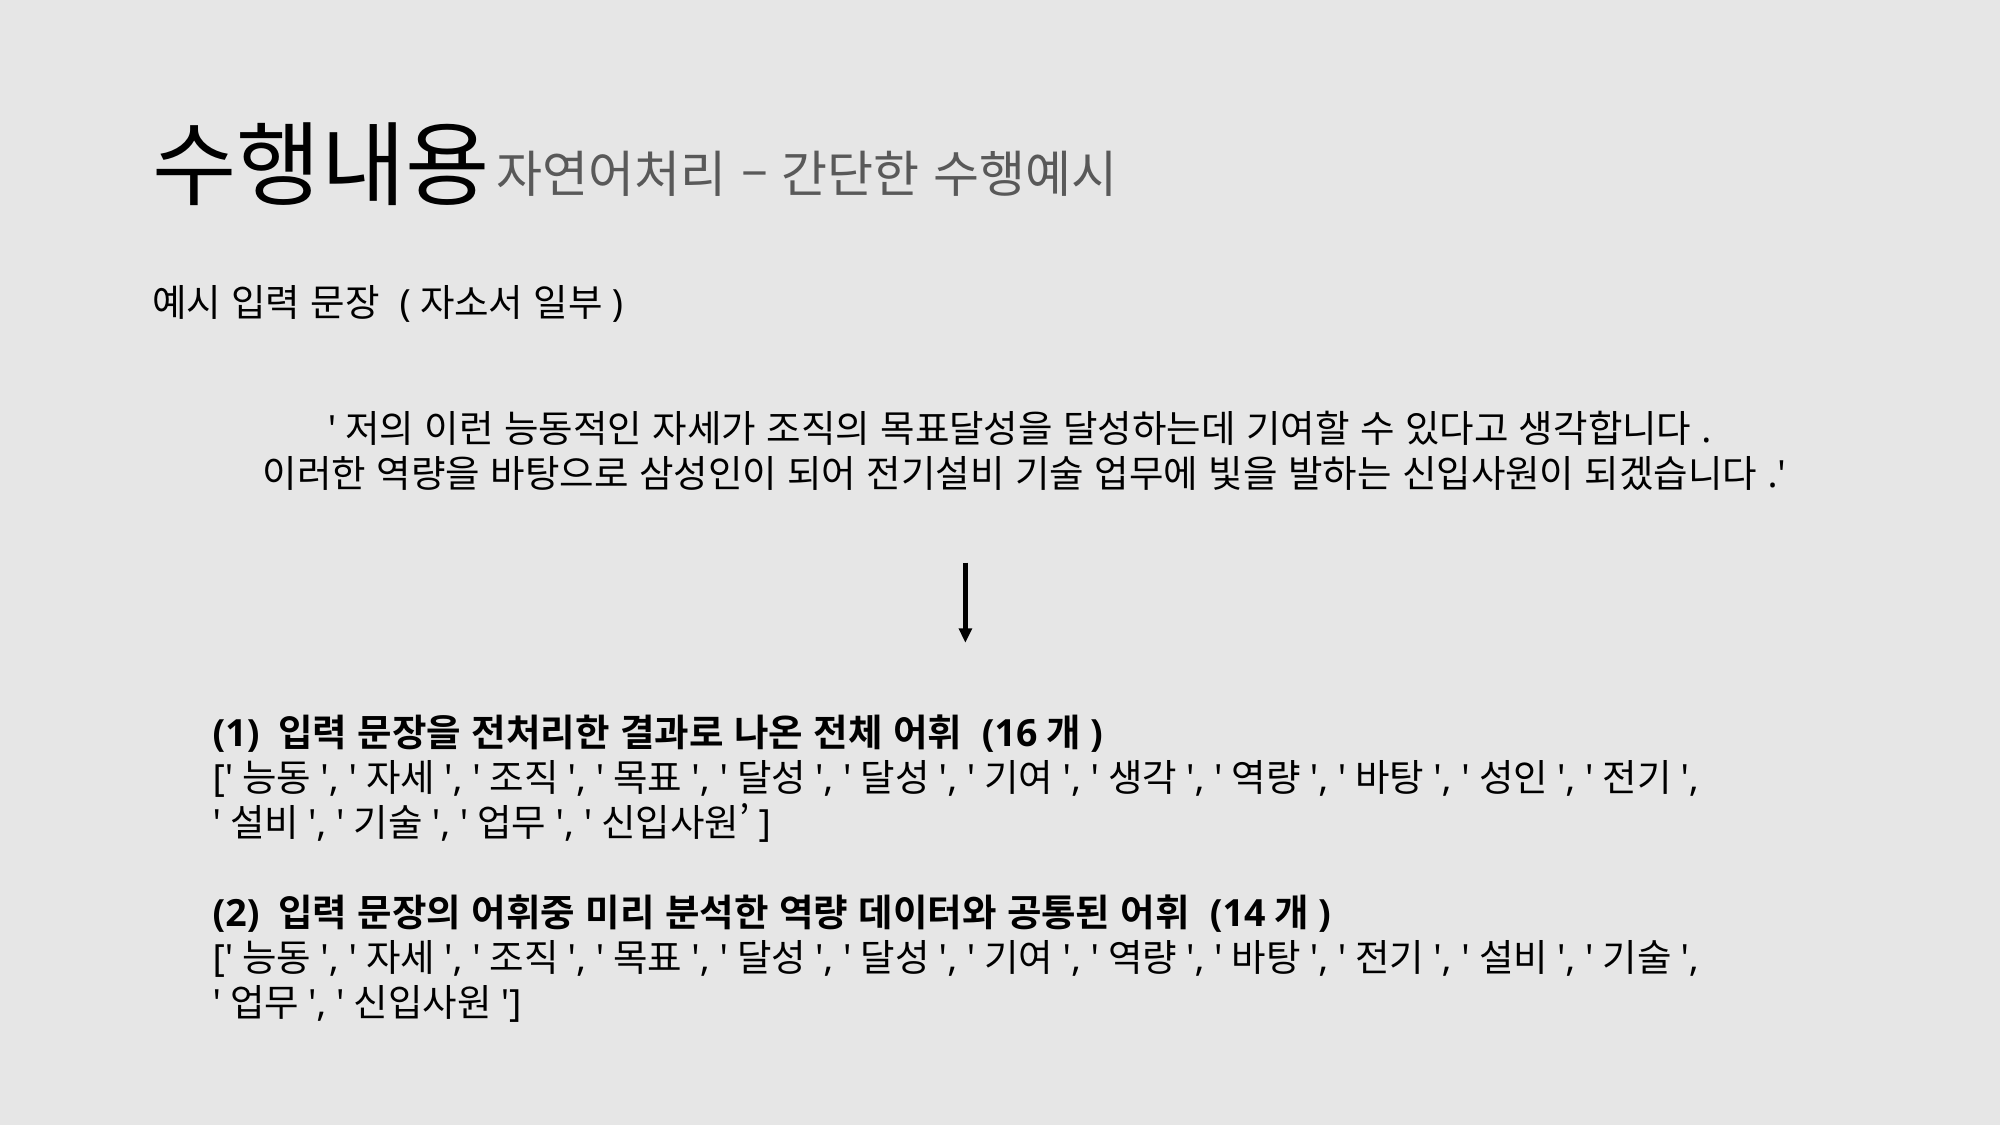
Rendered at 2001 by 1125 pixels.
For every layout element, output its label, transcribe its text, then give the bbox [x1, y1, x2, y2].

text_box '저의 이런 능동적인 자세가 조직의 목표달성을 달성하는데 기여할 수 있다고 생각합니다. 이러한 역량을 바탕으로 삼성인이 되어 전기설비 기술 업무에 빛을 발하는 신입사원이 되겠습니다.' [137, 397, 1912, 503]
text_box 예시 입력 문장 (자소서 일부) [137, 272, 749, 332]
text_box 자연어처리 – 간단한 수행예시 [482, 135, 1578, 210]
title 수행내용 [137, 59, 1863, 278]
text_box (1) 입력 문장을 전처리한 결과로 나온 전체 어휘 (16개) ['능동', '자세', '조직', '목표', '달성', '달성', '기여', '생각', '역량', '바탕', '성인', '전기', '설비', '기술', '업무', '신입사원’] (2) 입력 문장의 어휘중 미리 분석한 역량 데이터와 공통된 어휘 (14개) ['능동', '자세', '조직', '목표', '달성', '달성', '기여', '역량', '바탕', '전기', '설비', '기술', '업무', '신입사원'] [198, 701, 1733, 1031]
